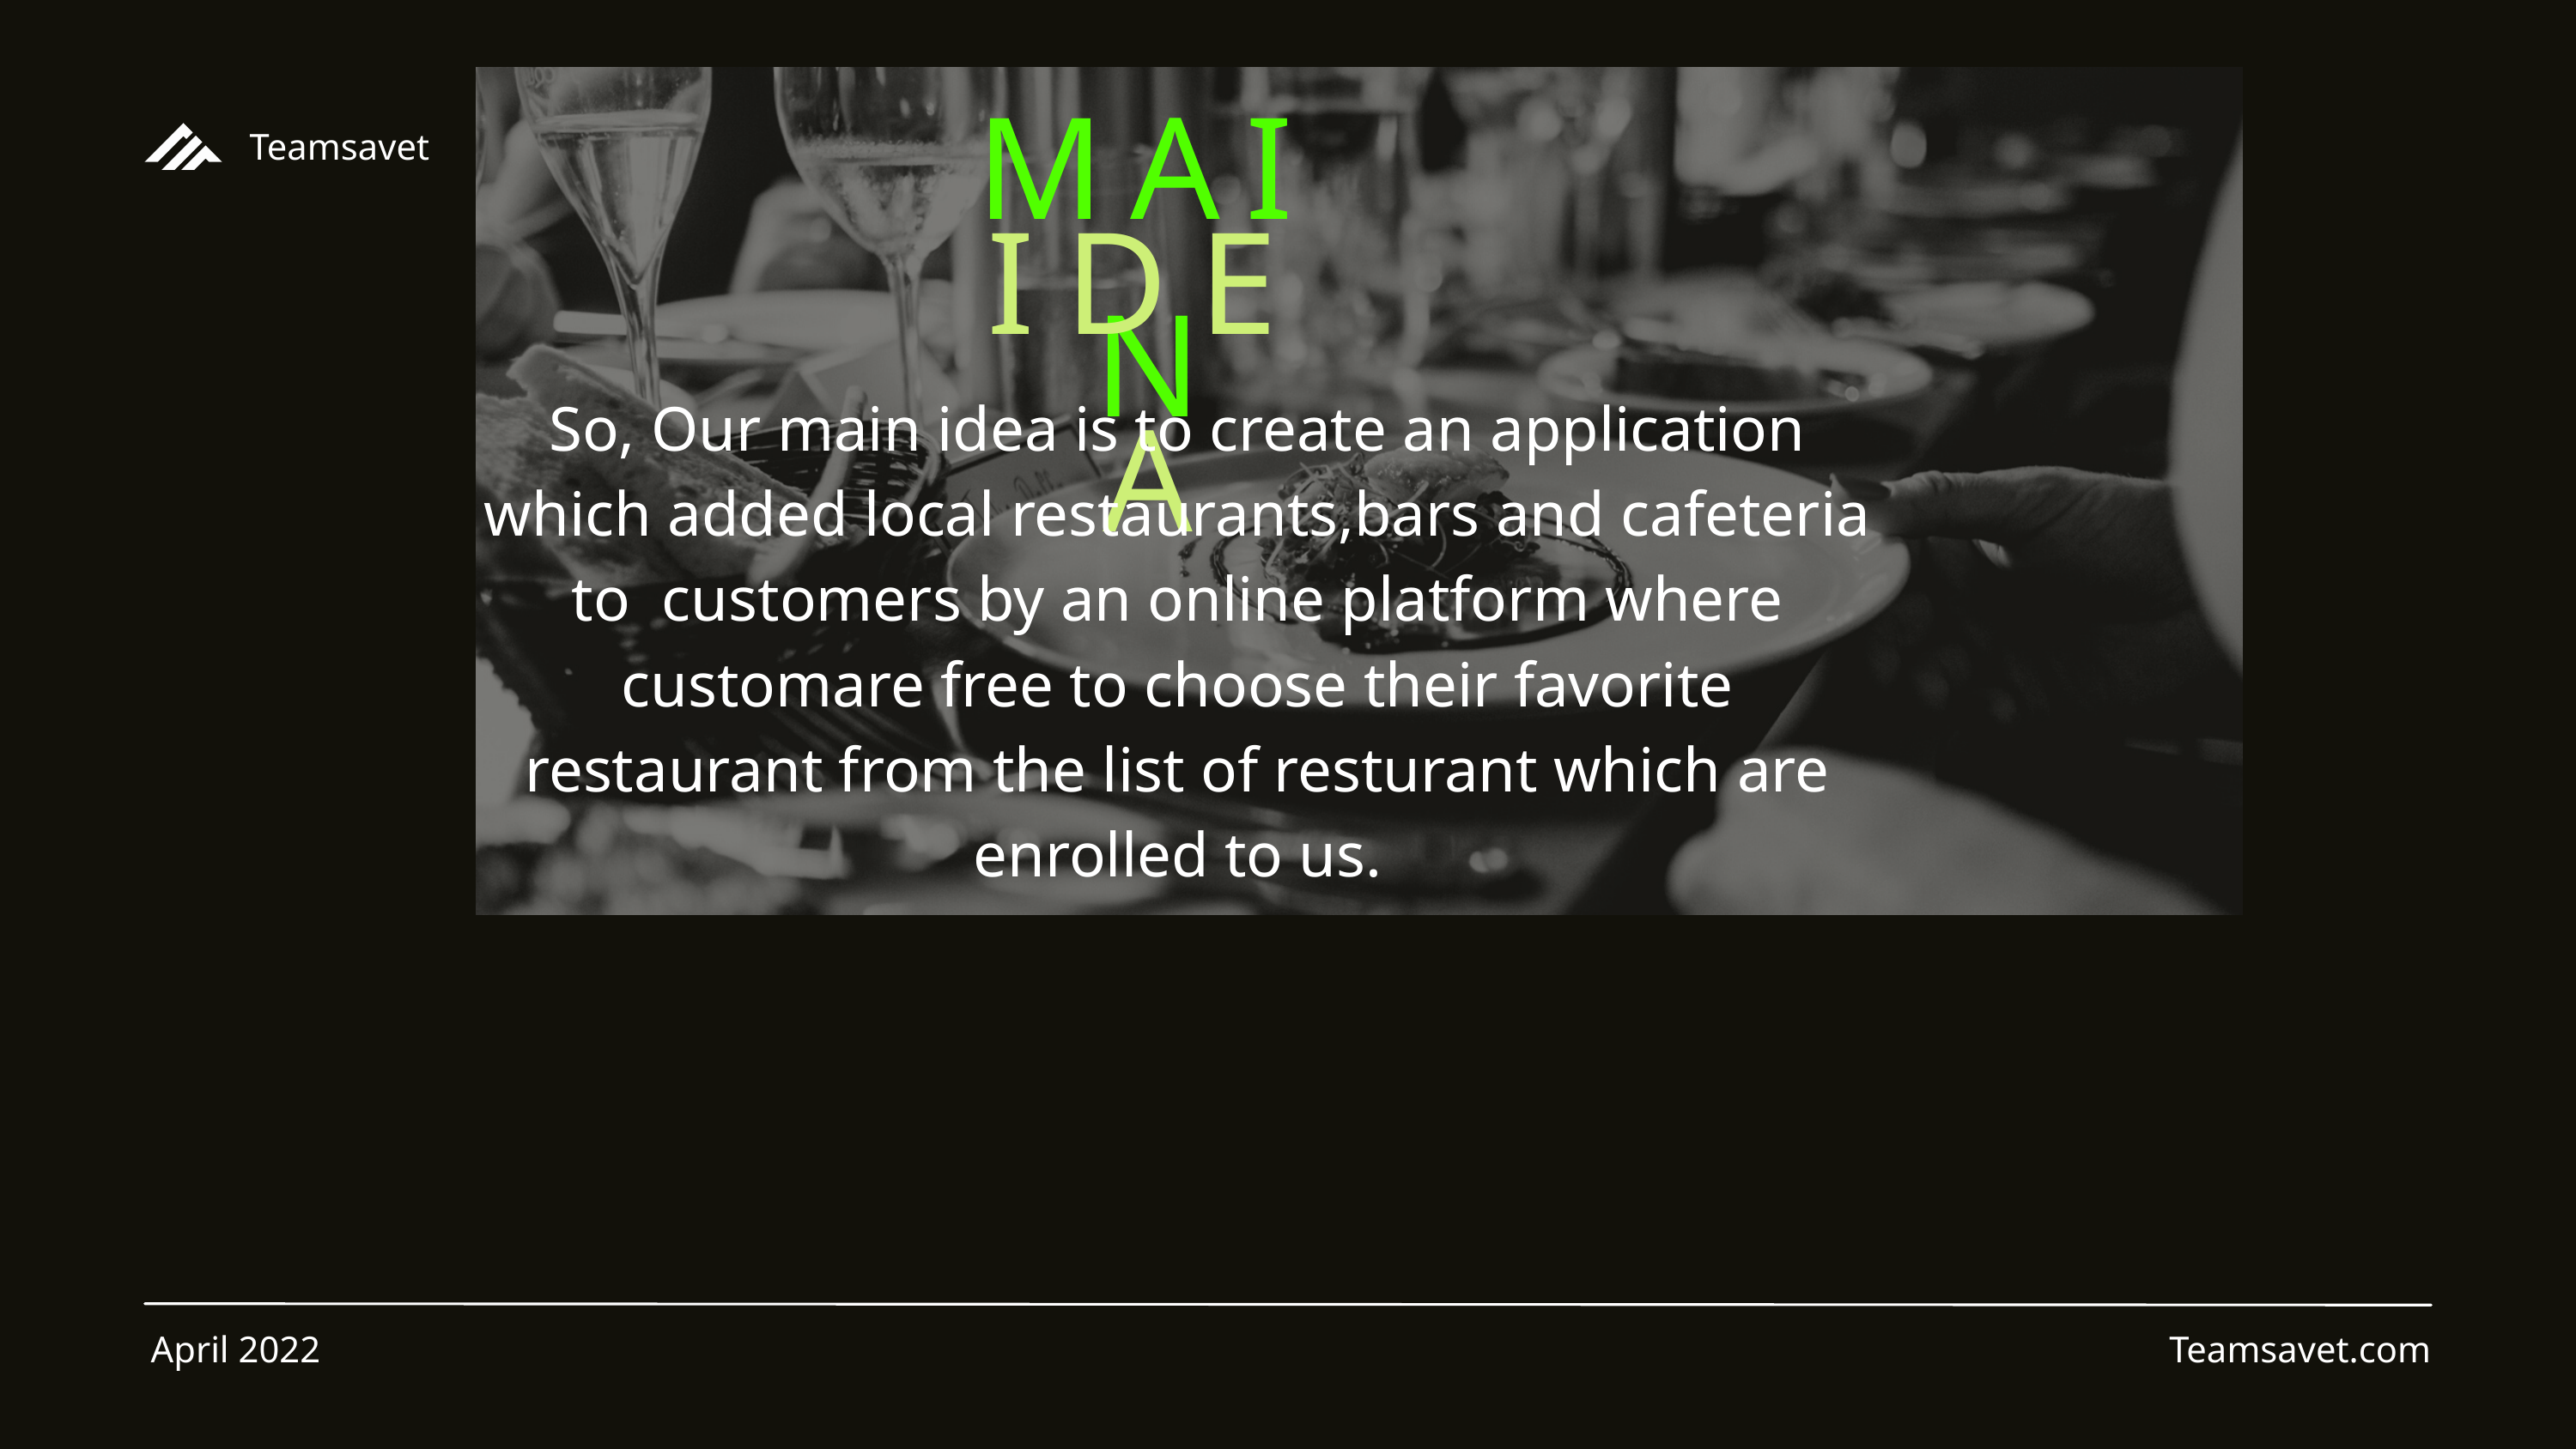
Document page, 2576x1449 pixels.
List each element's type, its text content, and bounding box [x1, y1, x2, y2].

picture [144, 123, 222, 170]
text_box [475, 67, 2243, 916]
text_box Teamsavet.com [2021, 1326, 2432, 1370]
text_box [946, 67, 1350, 352]
text_box April 2022 [150, 1326, 434, 1370]
text_box Teamsavet [249, 124, 470, 167]
